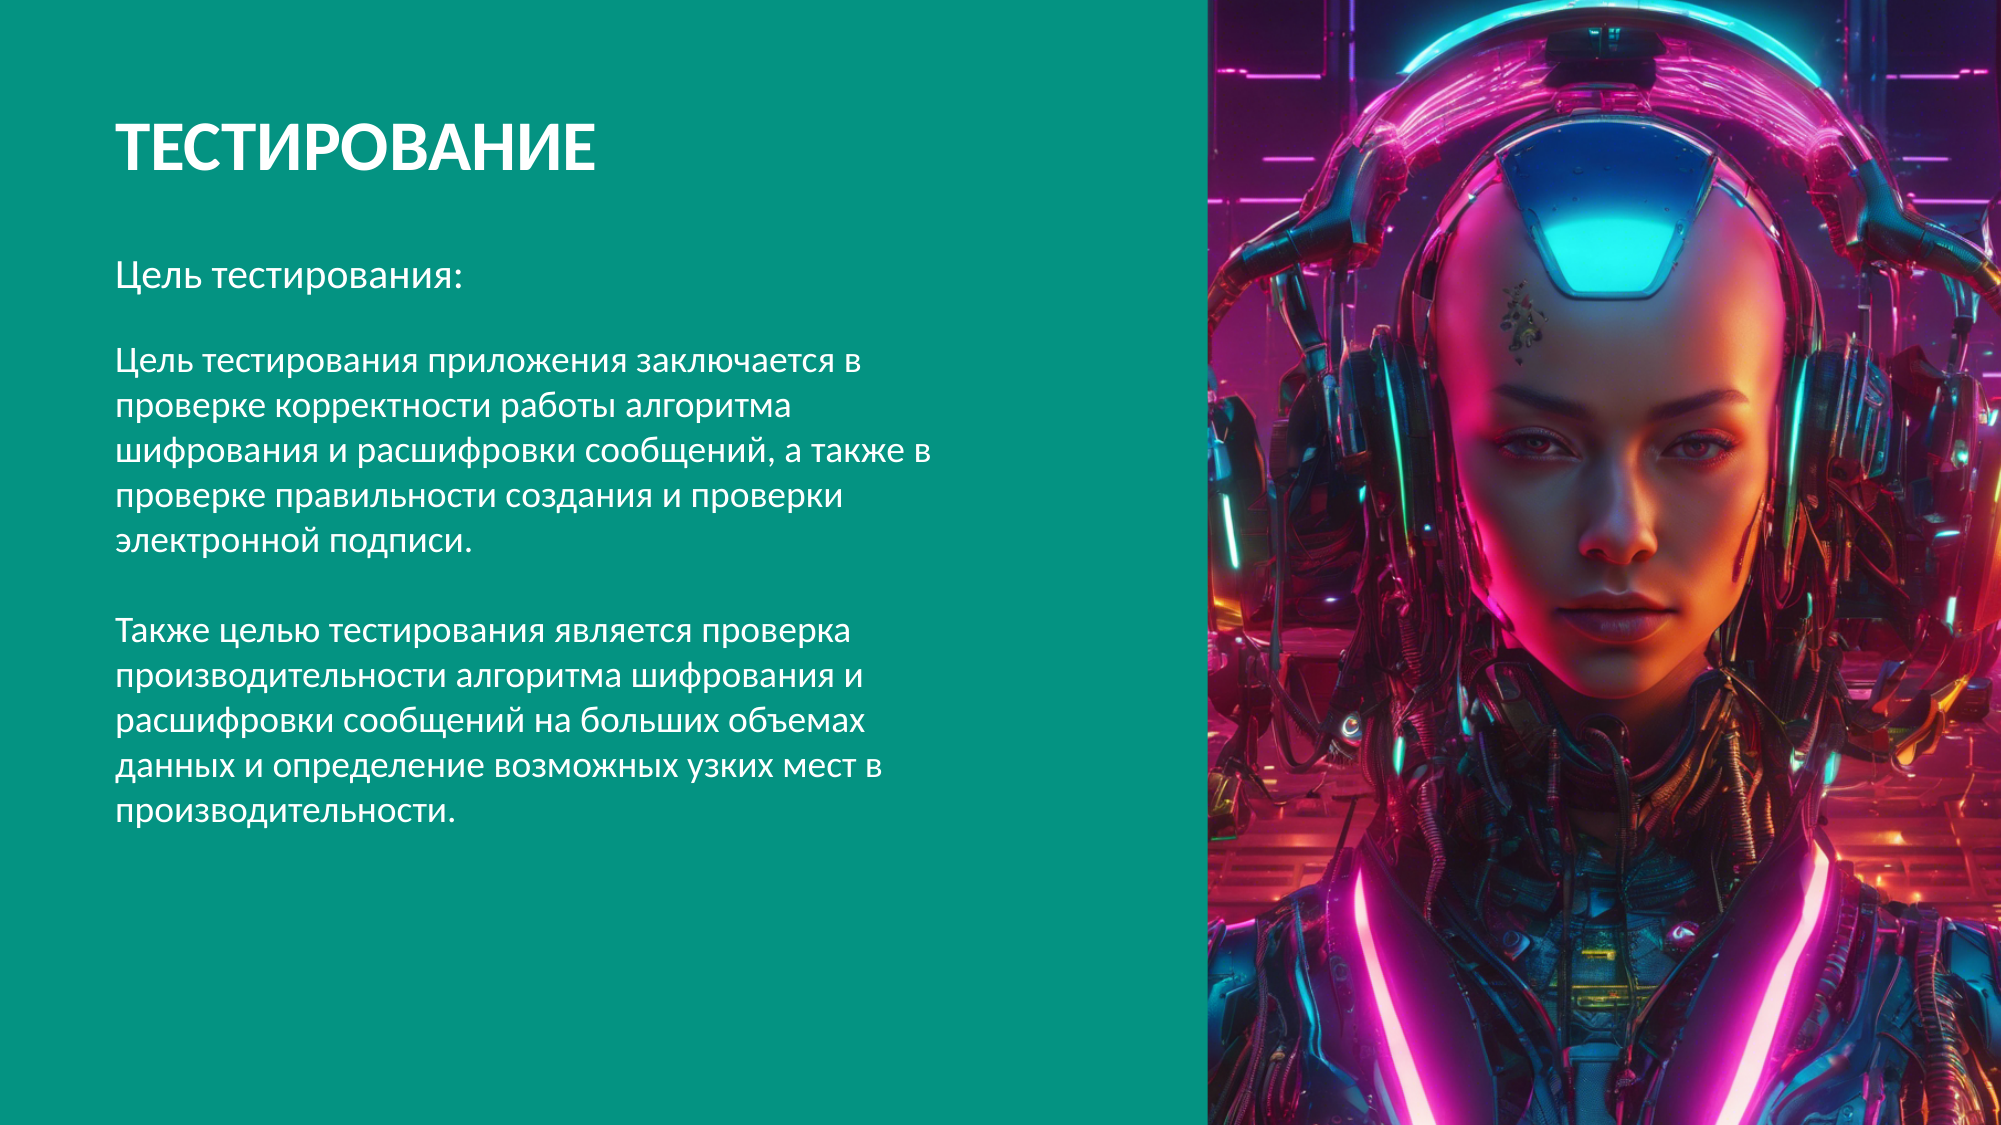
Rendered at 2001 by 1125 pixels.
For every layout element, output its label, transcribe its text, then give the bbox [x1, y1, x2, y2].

text_box Цель тестирования: [100, 249, 1101, 305]
picture [1207, 0, 2001, 1125]
text_box ТЕСТИРОВАНИЕ [100, 100, 1101, 193]
text_box Цель тестирования приложения заключается в проверке корректности работы алгоритма шифрования и расшифровки сообщений, а также в проверке правильности создания и проверки электронной подписи. Также целью тестирования является проверка производительности алгоритма шифрования и расшифровки сообщений на больших объемах данных и определение возможных узких мест в производительности. [100, 327, 951, 837]
